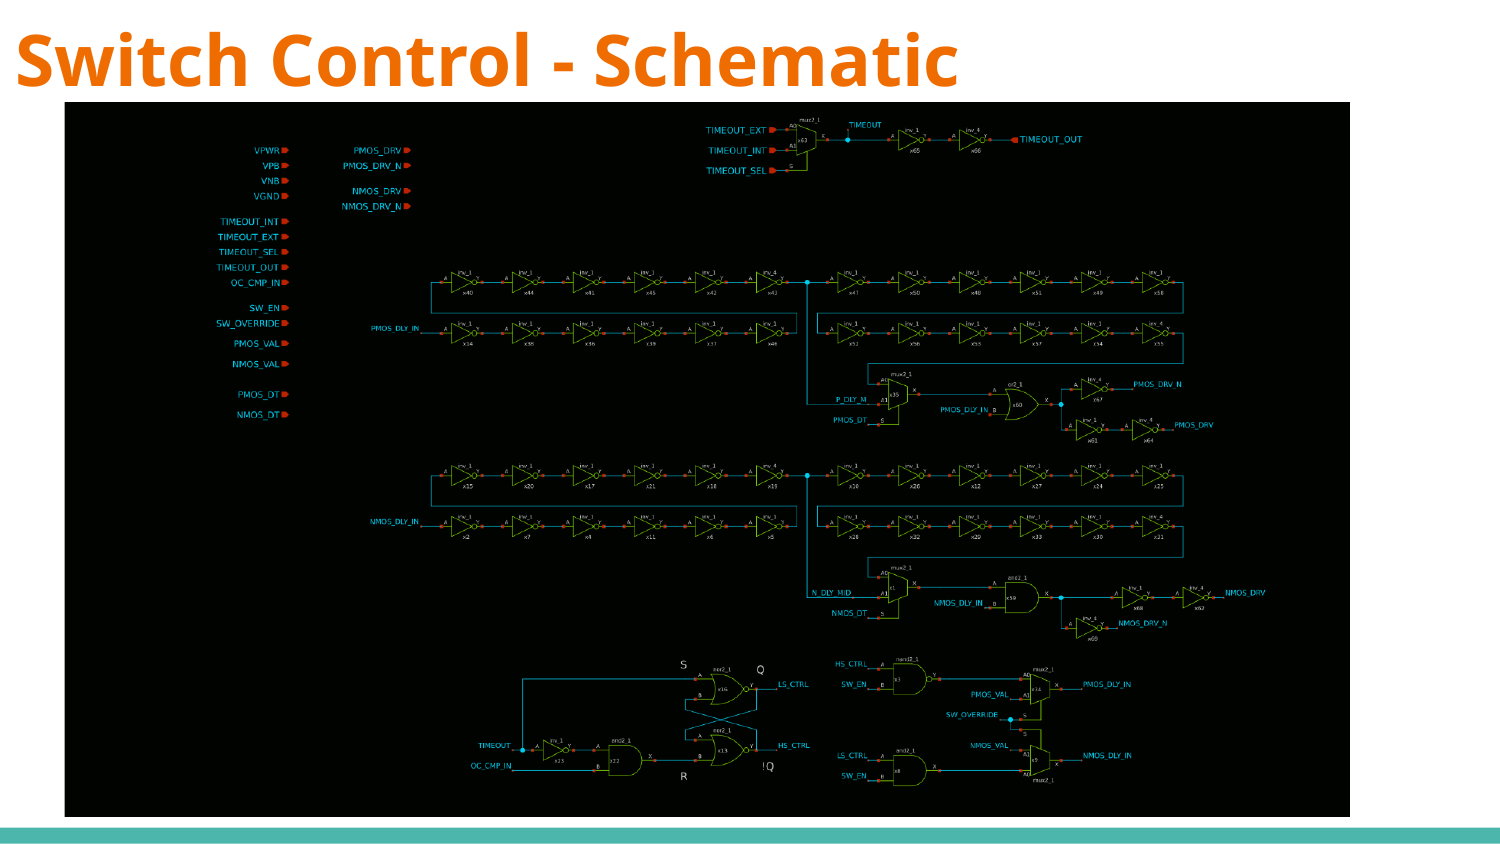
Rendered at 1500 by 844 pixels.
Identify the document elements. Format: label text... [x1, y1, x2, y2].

picture [64, 102, 1351, 817]
title Switch Control - Schematic [0, 0, 1398, 116]
